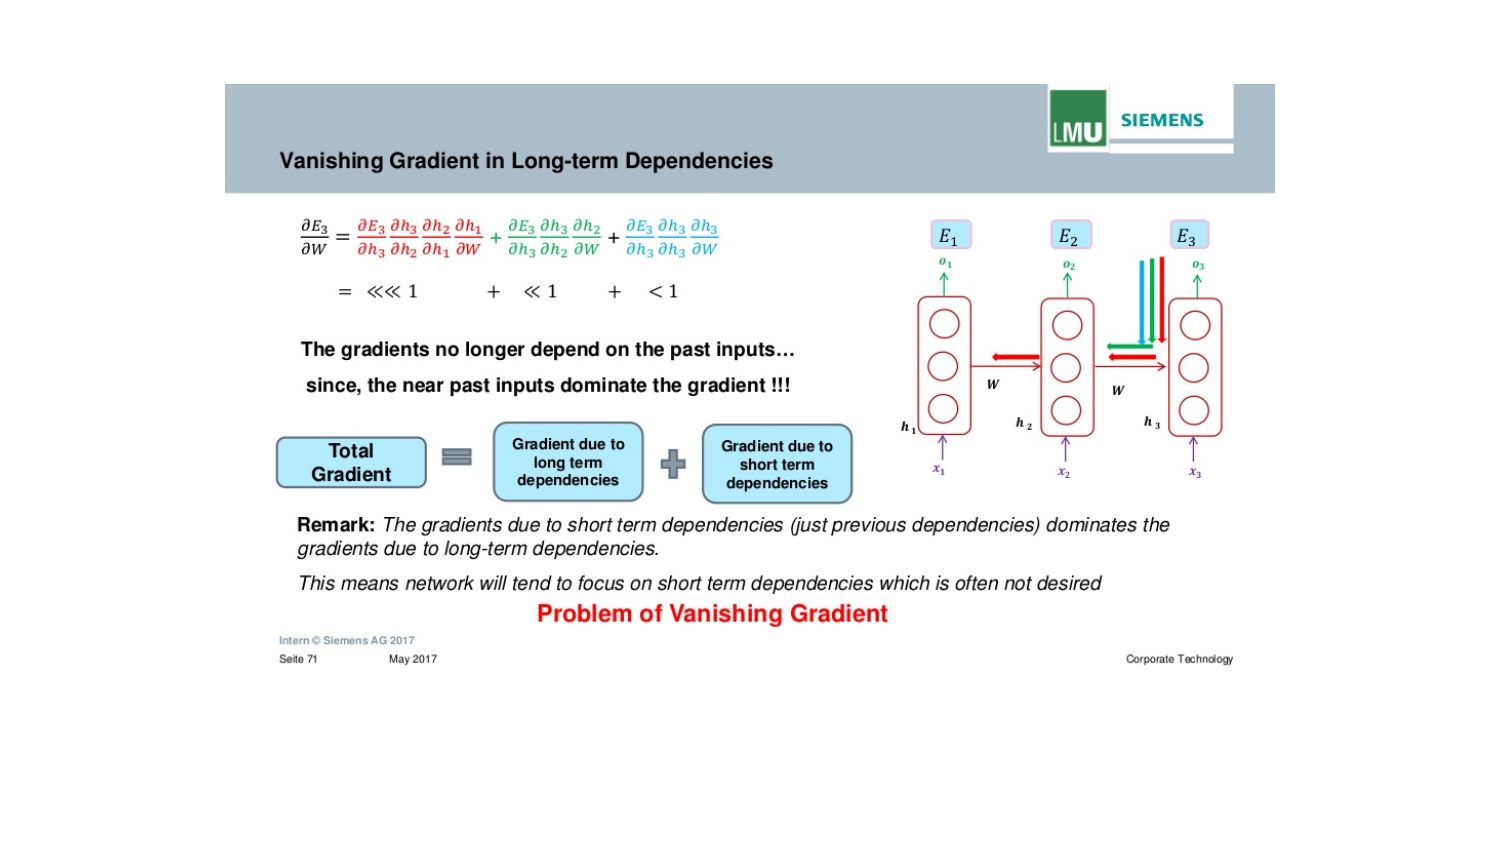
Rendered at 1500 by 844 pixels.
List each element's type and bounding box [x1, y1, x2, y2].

picture [224, 84, 1276, 676]
